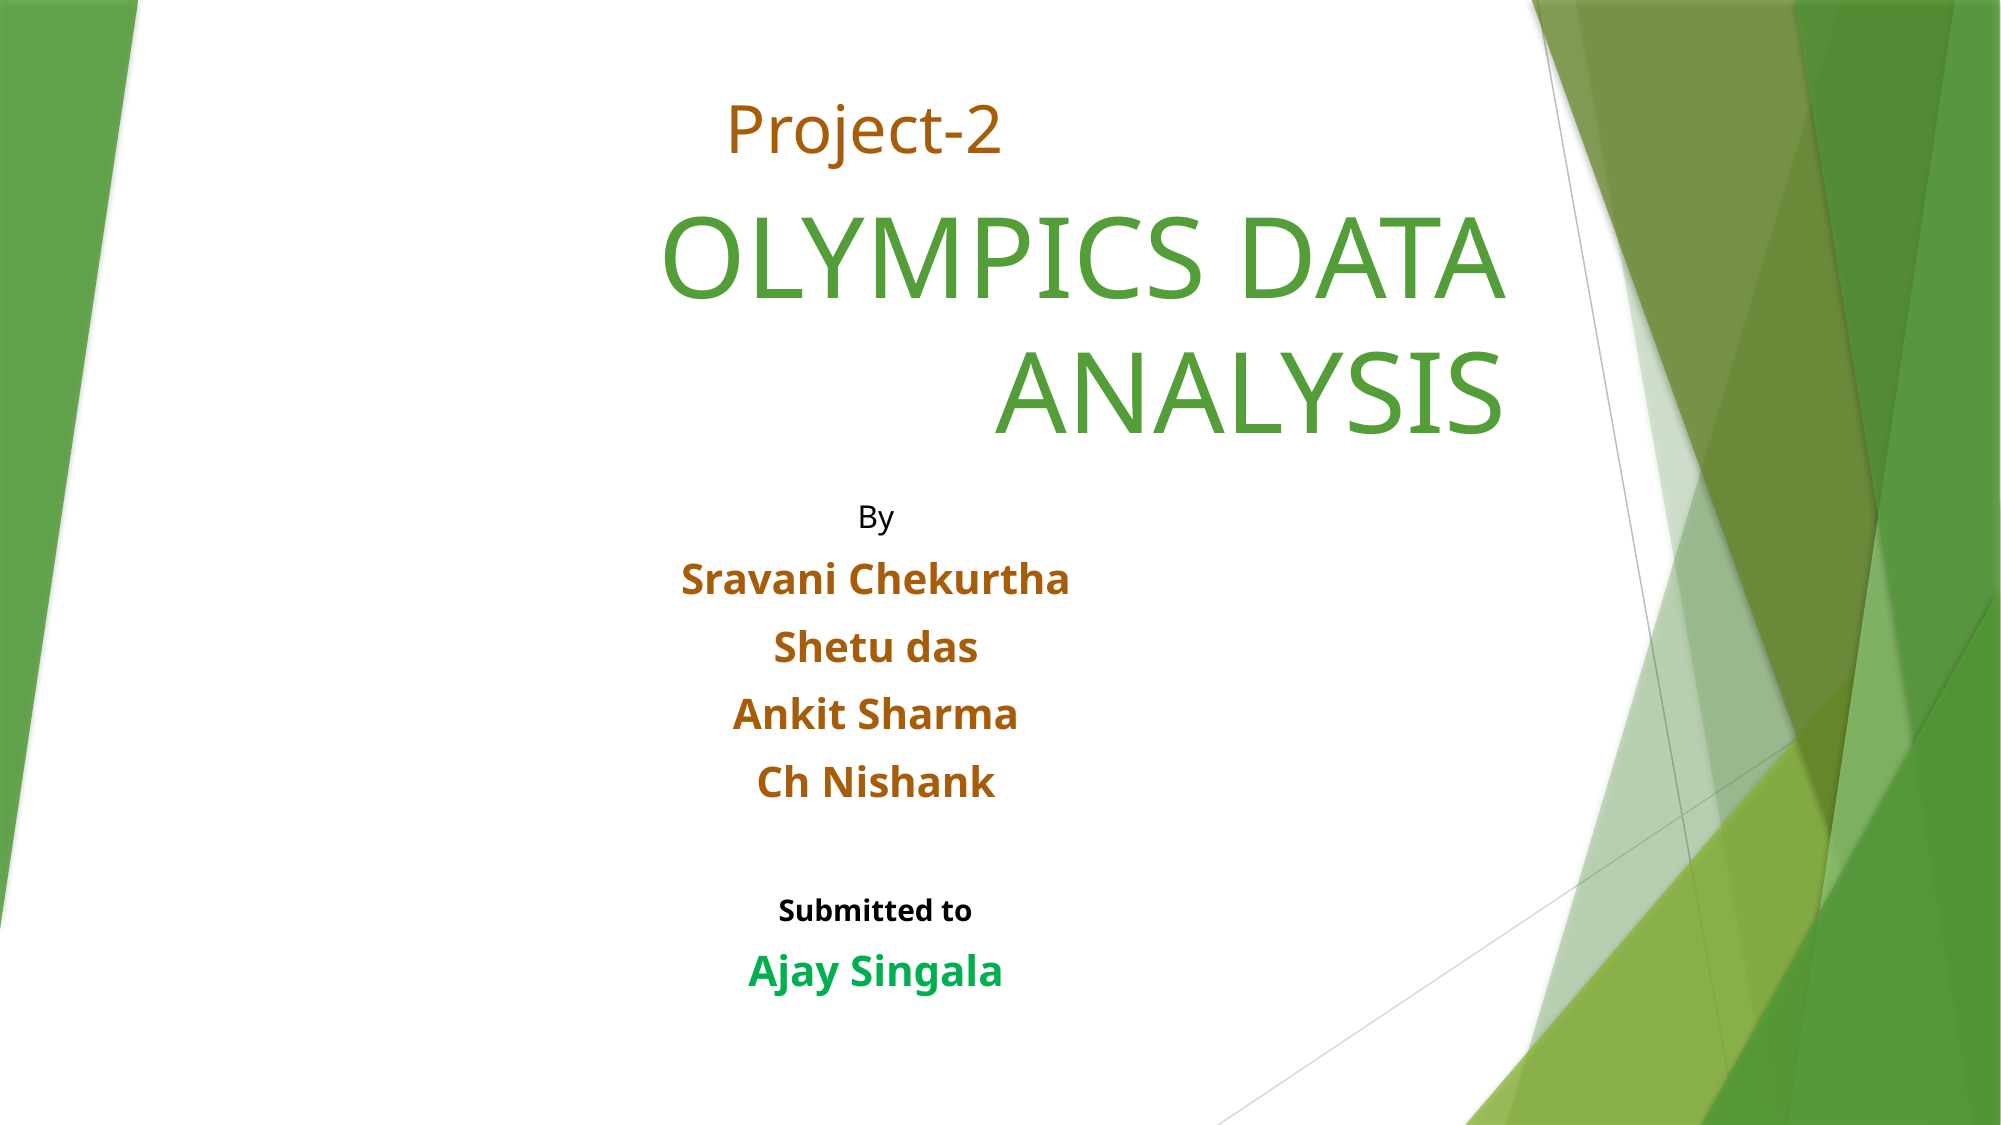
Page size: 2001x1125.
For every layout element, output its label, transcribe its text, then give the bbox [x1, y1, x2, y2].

title OLYMPICS DATA ANALYSIS [247, 266, 1522, 464]
text_box Project-2 [555, 79, 1246, 175]
subtitle By Sravani Chekurtha Shetu das Ankit Sharma Ch Nishank Submitted to Ajay Singala [310, 489, 1374, 1008]
